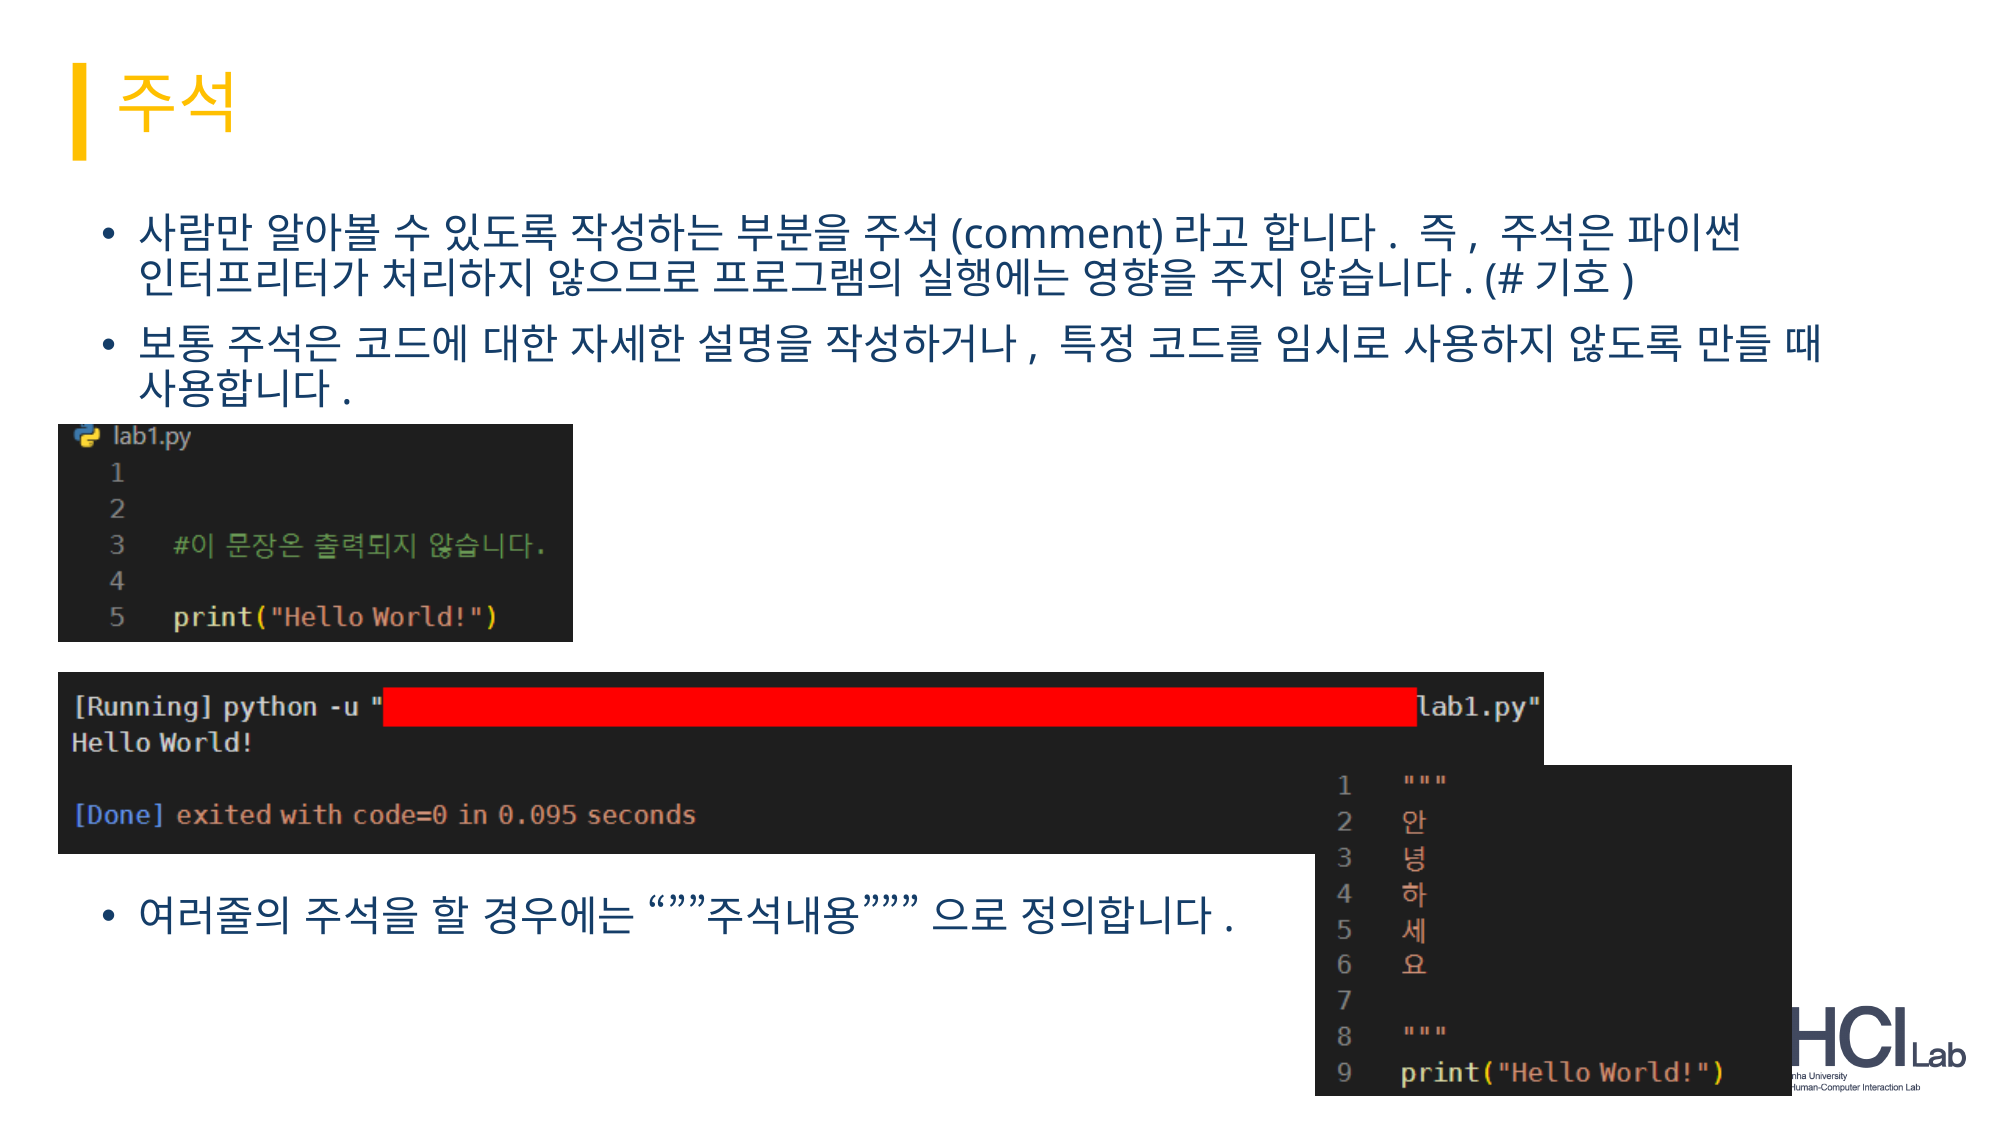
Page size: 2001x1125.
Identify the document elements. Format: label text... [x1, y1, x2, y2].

picture [58, 424, 573, 642]
list 사람만 알아볼 수 있도록 작성하는 부분을 주석(comment)라고 합니다. 즉, 주석은 파이썬 인터프리터가 처리하지 않으므로 프로그램의 실행에는 영향을 주지 않습니다. (#기호) 보통 주석은 코드에 대한 자세한 설명을 작성하거나, 특정 코드를 임시로 사용하지 않도록 만들 때 사용합니다. 여러줄의 주석을 할 경우에는 “””주석내용””” 으로 정의합니다. [86, 205, 1900, 998]
list 주석 [101, 62, 1231, 161]
picture [58, 672, 1974, 1101]
